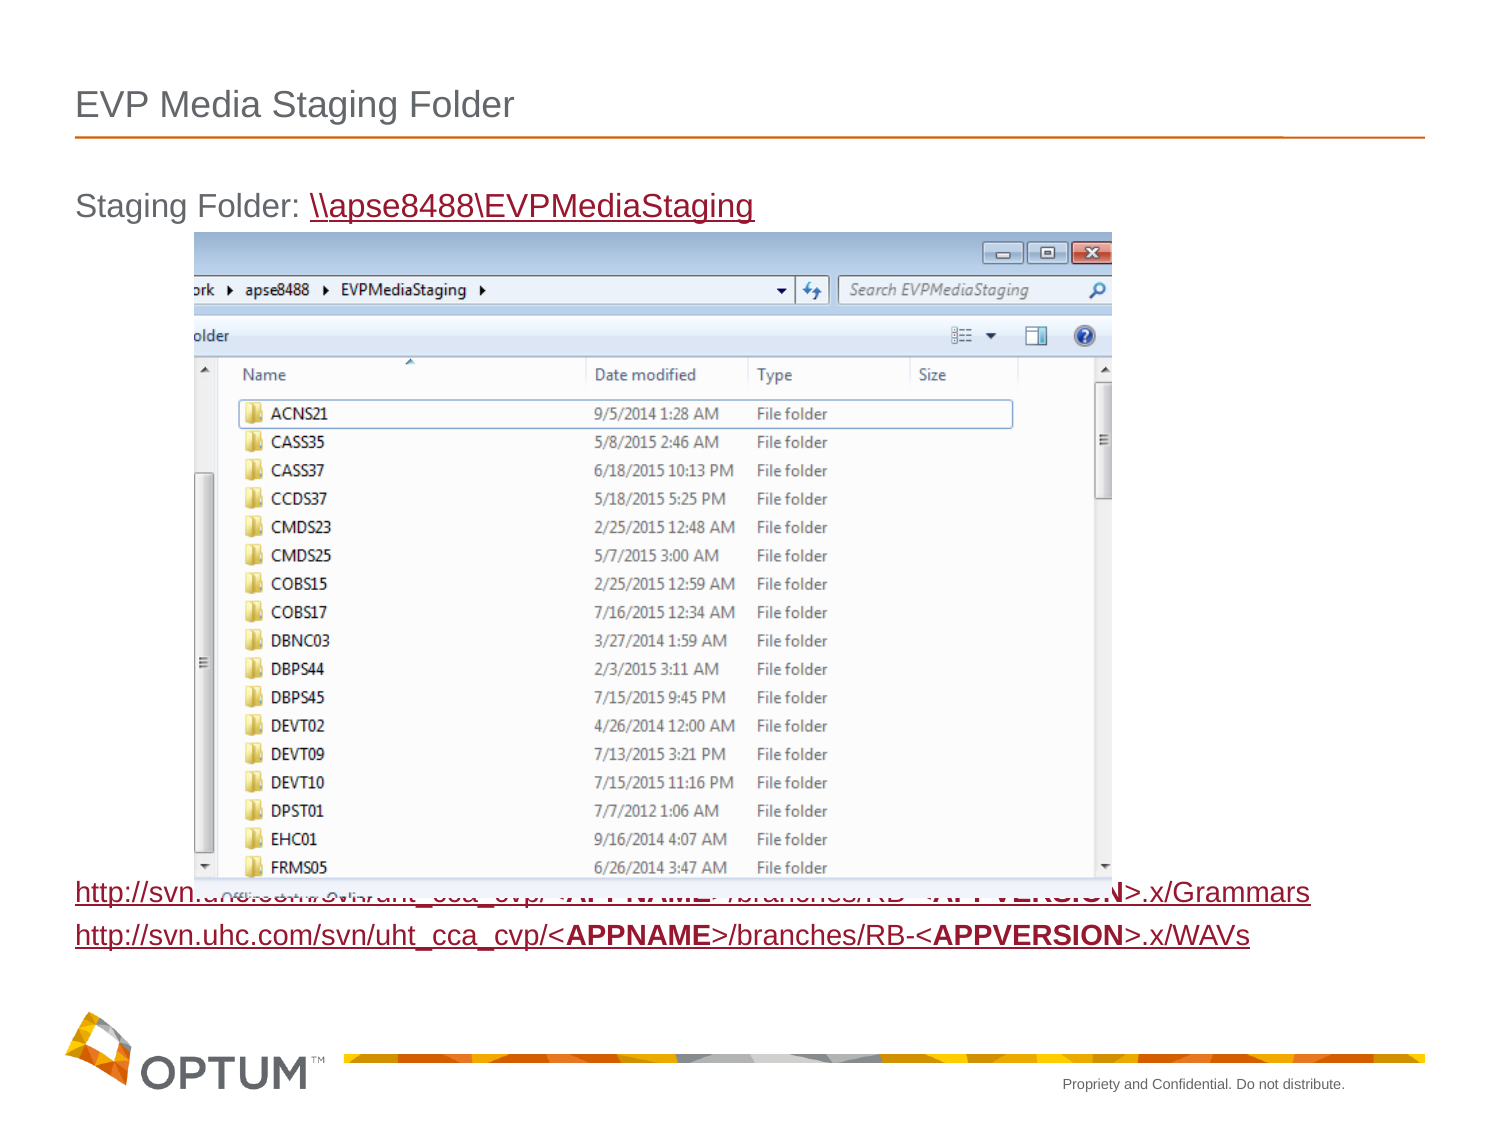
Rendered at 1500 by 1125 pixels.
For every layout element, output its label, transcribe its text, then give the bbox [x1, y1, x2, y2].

picture [343, 1054, 1425, 1063]
picture [62, 1009, 327, 1092]
picture [194, 232, 1113, 898]
list Staging Folder: \\apse8488\EVPMediaStaging http://svn.uhc.com/svn/uht_cca_cvp/<APPNAME>/branches/RB-<APPVERSION>.x/Grammars http://svn.uhc.com/svn/uht_cca_cvp/<APPNAME>/branches/RB-<APPVERSION>.x/WAVs [75, 187, 1422, 1041]
title EVP Media Staging Folder [74, 24, 1425, 126]
